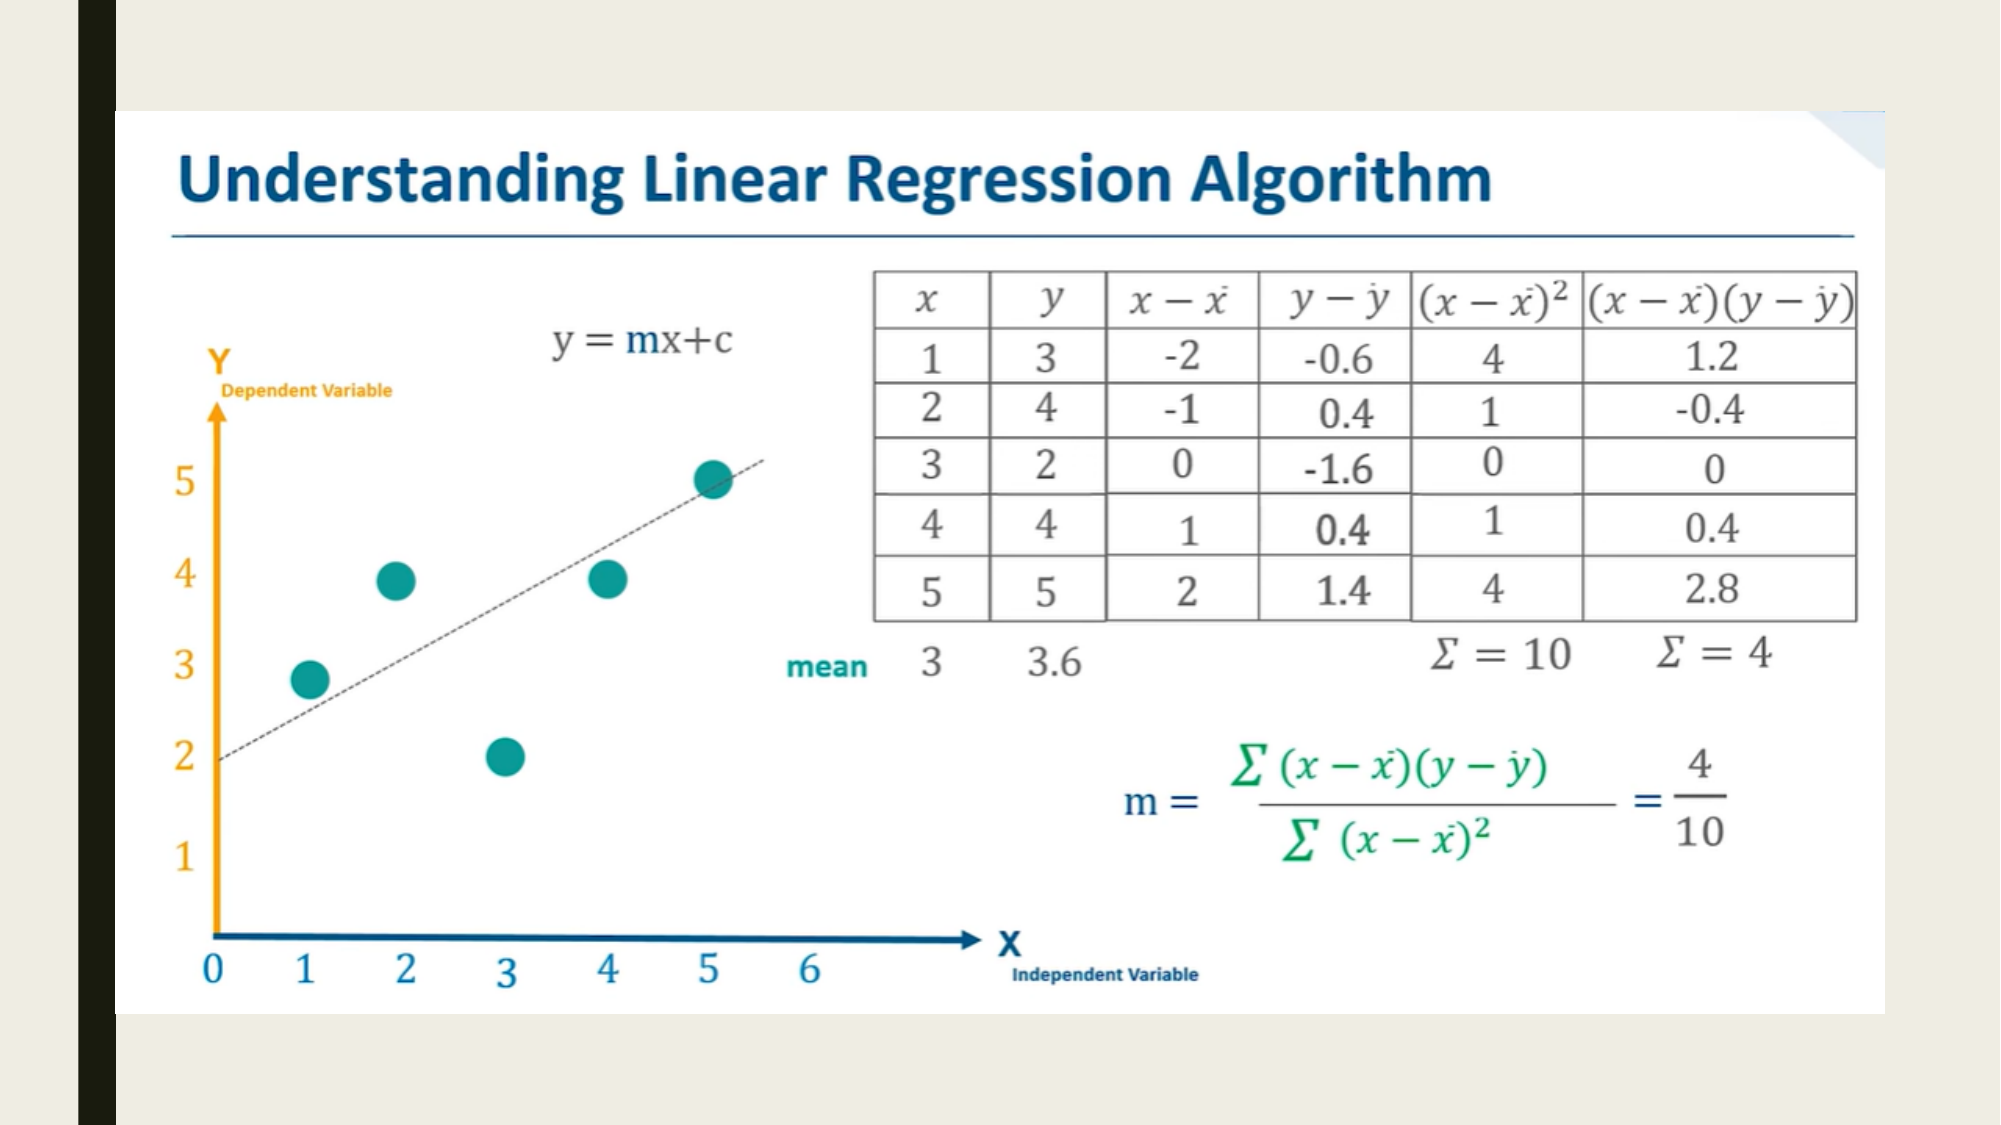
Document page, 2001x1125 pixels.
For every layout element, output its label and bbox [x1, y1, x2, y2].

picture [115, 111, 1885, 1014]
